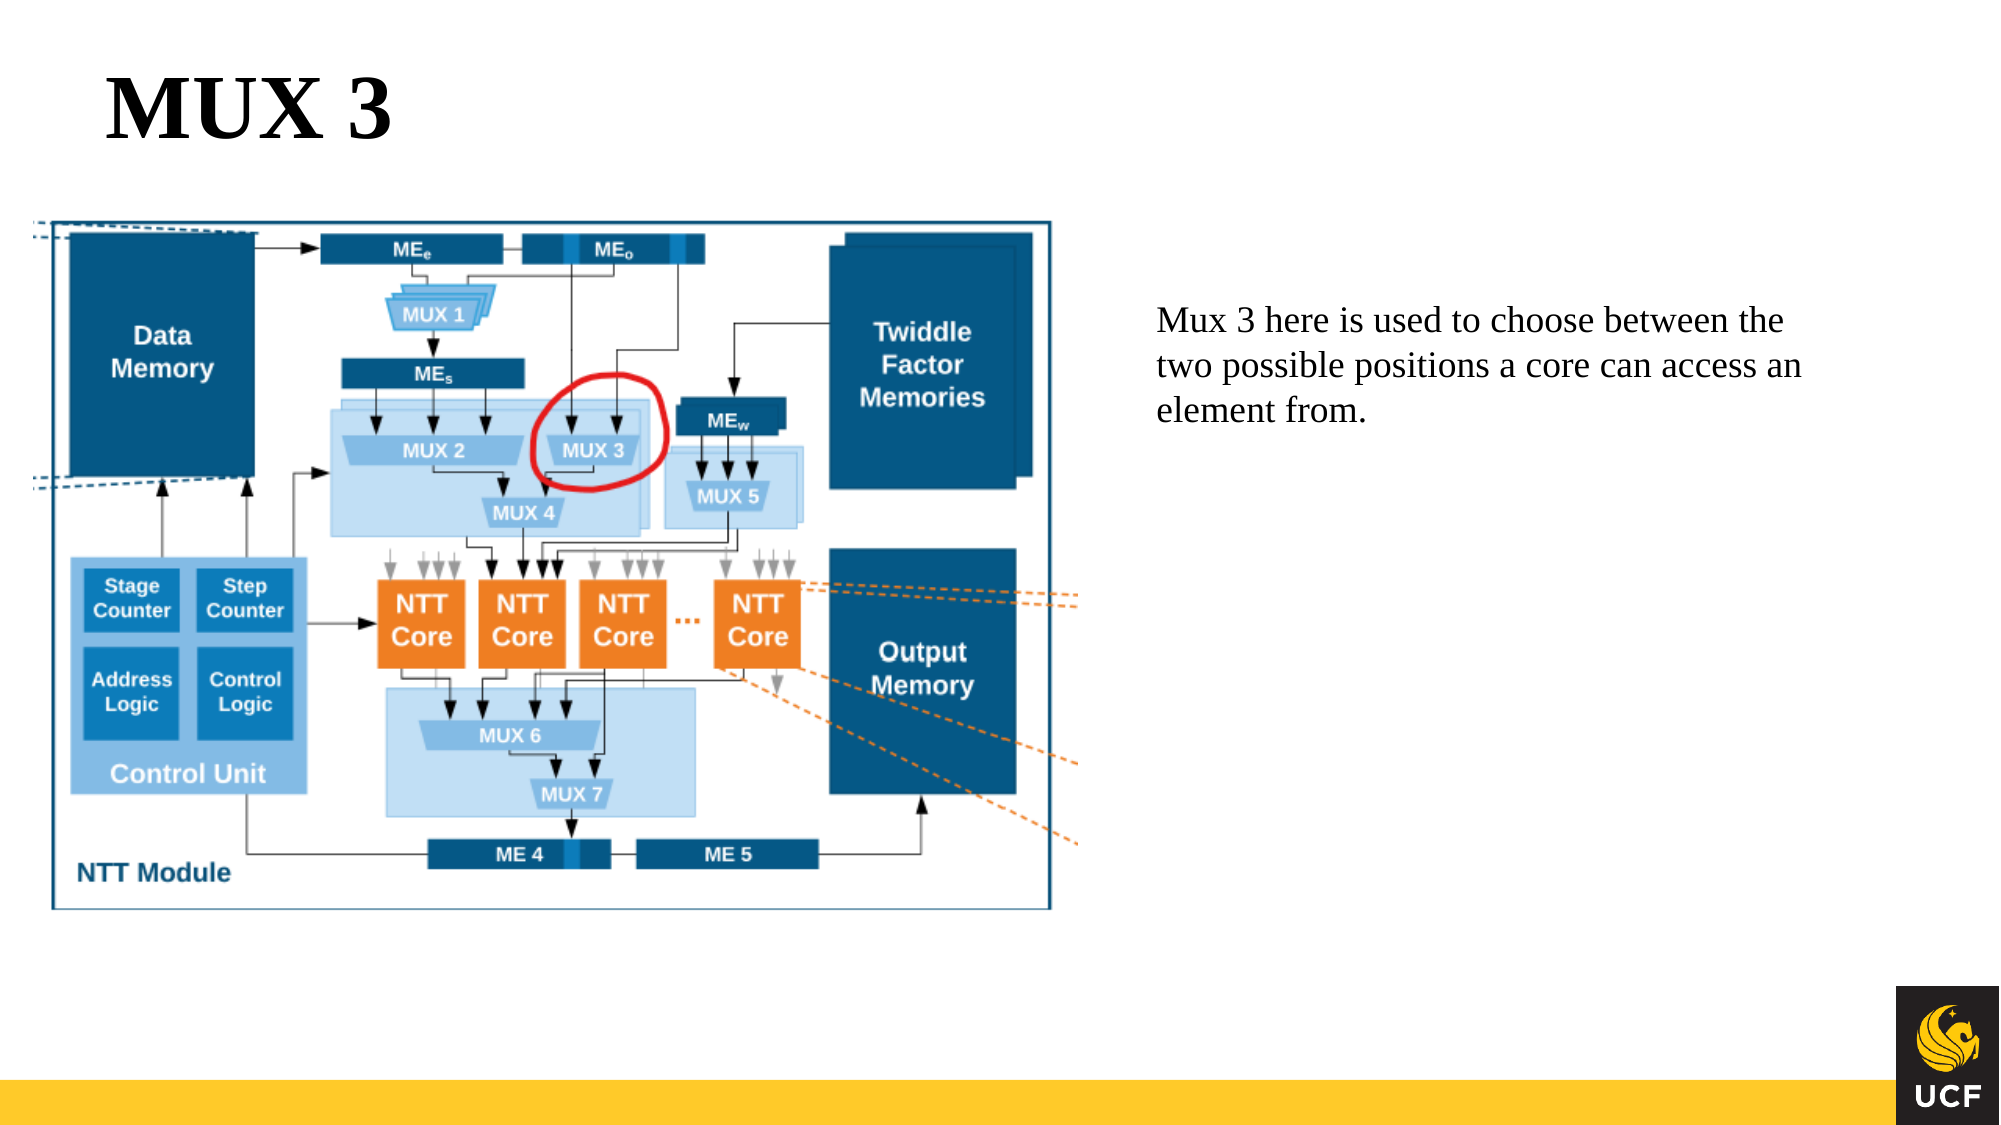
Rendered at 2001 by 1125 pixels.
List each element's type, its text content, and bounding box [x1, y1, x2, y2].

title MUX 3 [90, 0, 1939, 218]
picture [1896, 986, 1999, 1125]
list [33, 171, 1078, 954]
text_box Mux 3 here is used to choose between the two possible positions a core can access an element from. [1141, 287, 1855, 438]
slide_number 17 [1536, 1043, 1987, 1104]
